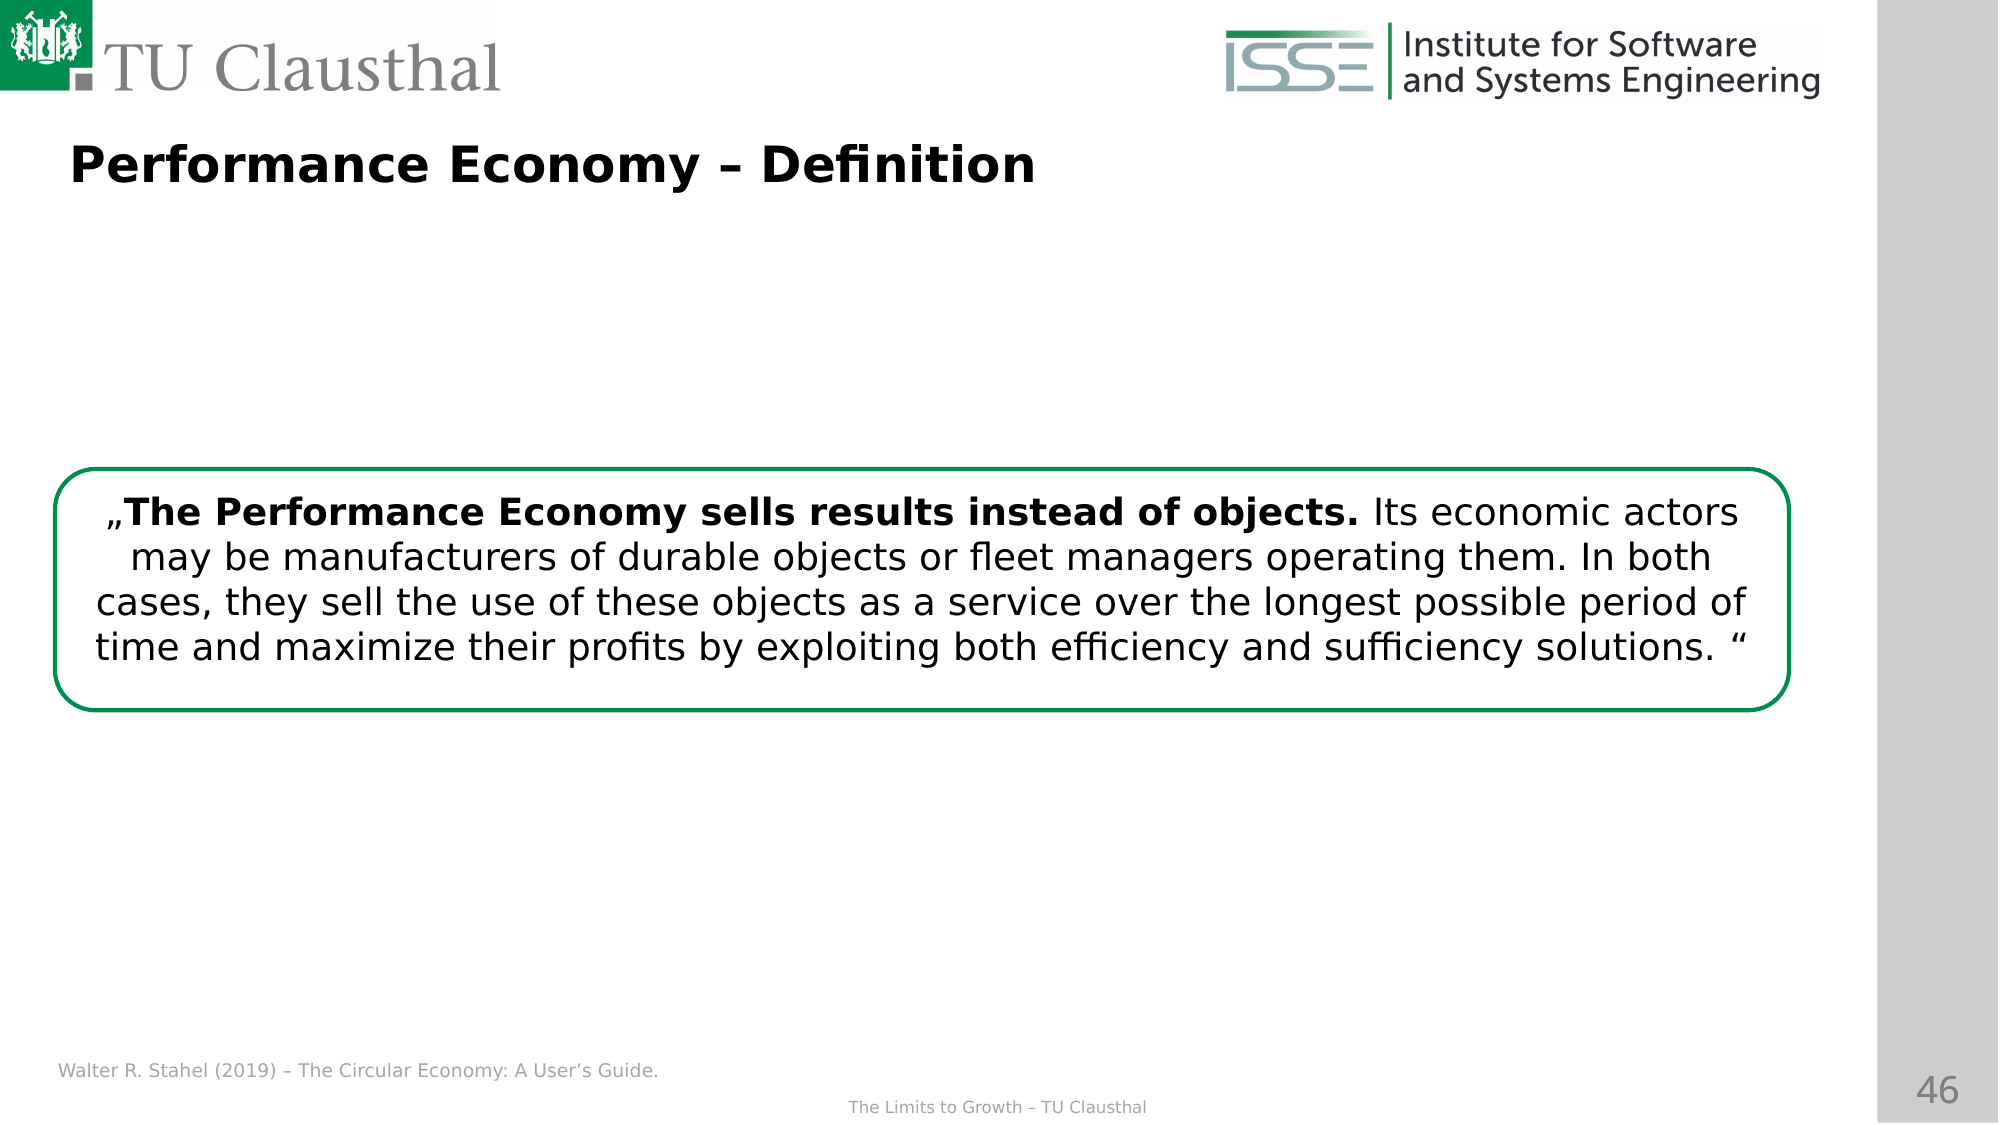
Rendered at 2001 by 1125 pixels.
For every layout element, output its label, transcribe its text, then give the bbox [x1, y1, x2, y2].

text_box „The Performance Economy sells results instead of objects. Its economic actors may be manufacturers of durable objects or fleet managers operating them. In both cases, they sell the use of these objects as a service over the longest possible period of time and maximize their profits by exploiting both efficiency and sufficiency solutions. “ [52, 466, 1792, 713]
text_box Walter R. Stahel (2019) – The Circular Economy: A User’s Guide. [43, 1051, 1104, 1089]
picture [0, 0, 500, 91]
text_box Performance Economy – Definition [55, 125, 1817, 206]
picture [1218, 22, 1825, 106]
